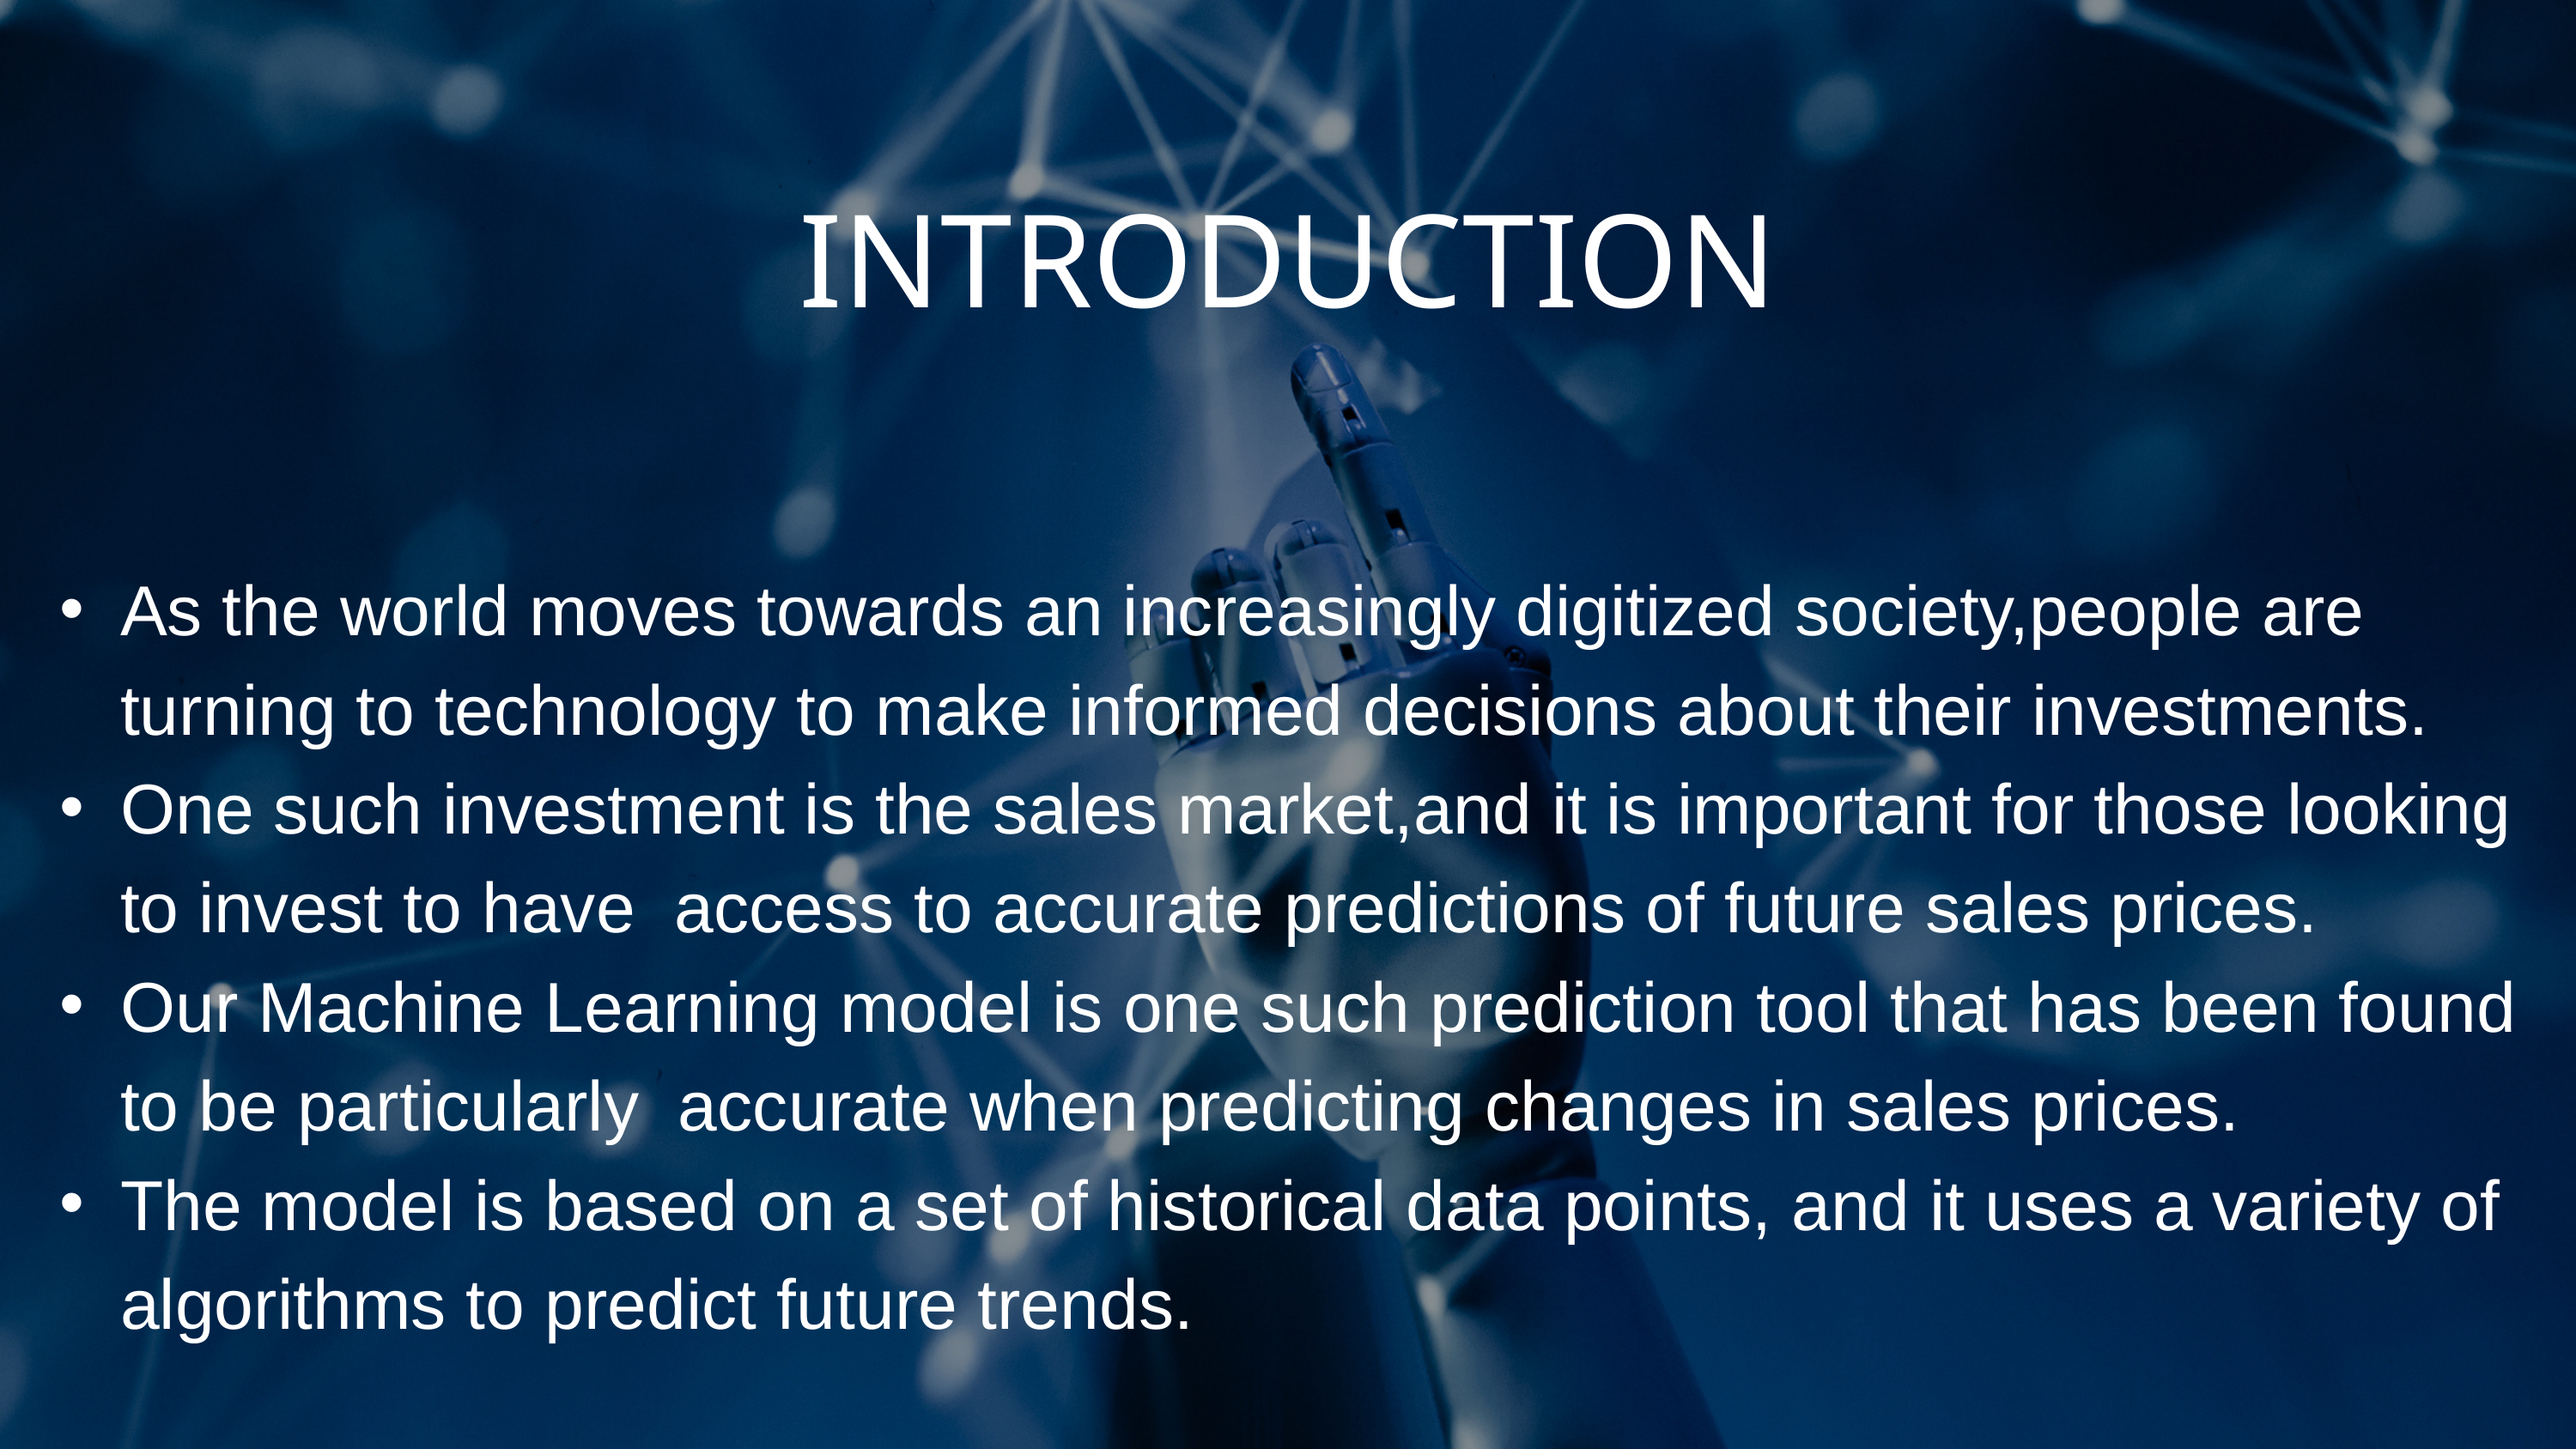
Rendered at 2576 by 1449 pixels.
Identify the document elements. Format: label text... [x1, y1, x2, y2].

text_box INTRODUCTION [729, 188, 1847, 334]
text_box [0, 1443, 2576, 1449]
text_box [0, 0, 2576, 550]
text_box As the world moves towards an increasingly digitized society,people are turning to technology to make informed decisions about their investments. One such investment is the sales market,and it is important for those looking to invest to have access to accurate predictions of future sales prices. Our Machine Learning model is one such prediction tool that has been found to be particularly accurate when predicting changes in sales prices. The model is based on a set of historical data points, and it uses a variety of algorithms to predict future trends. [0, 550, 2576, 1443]
